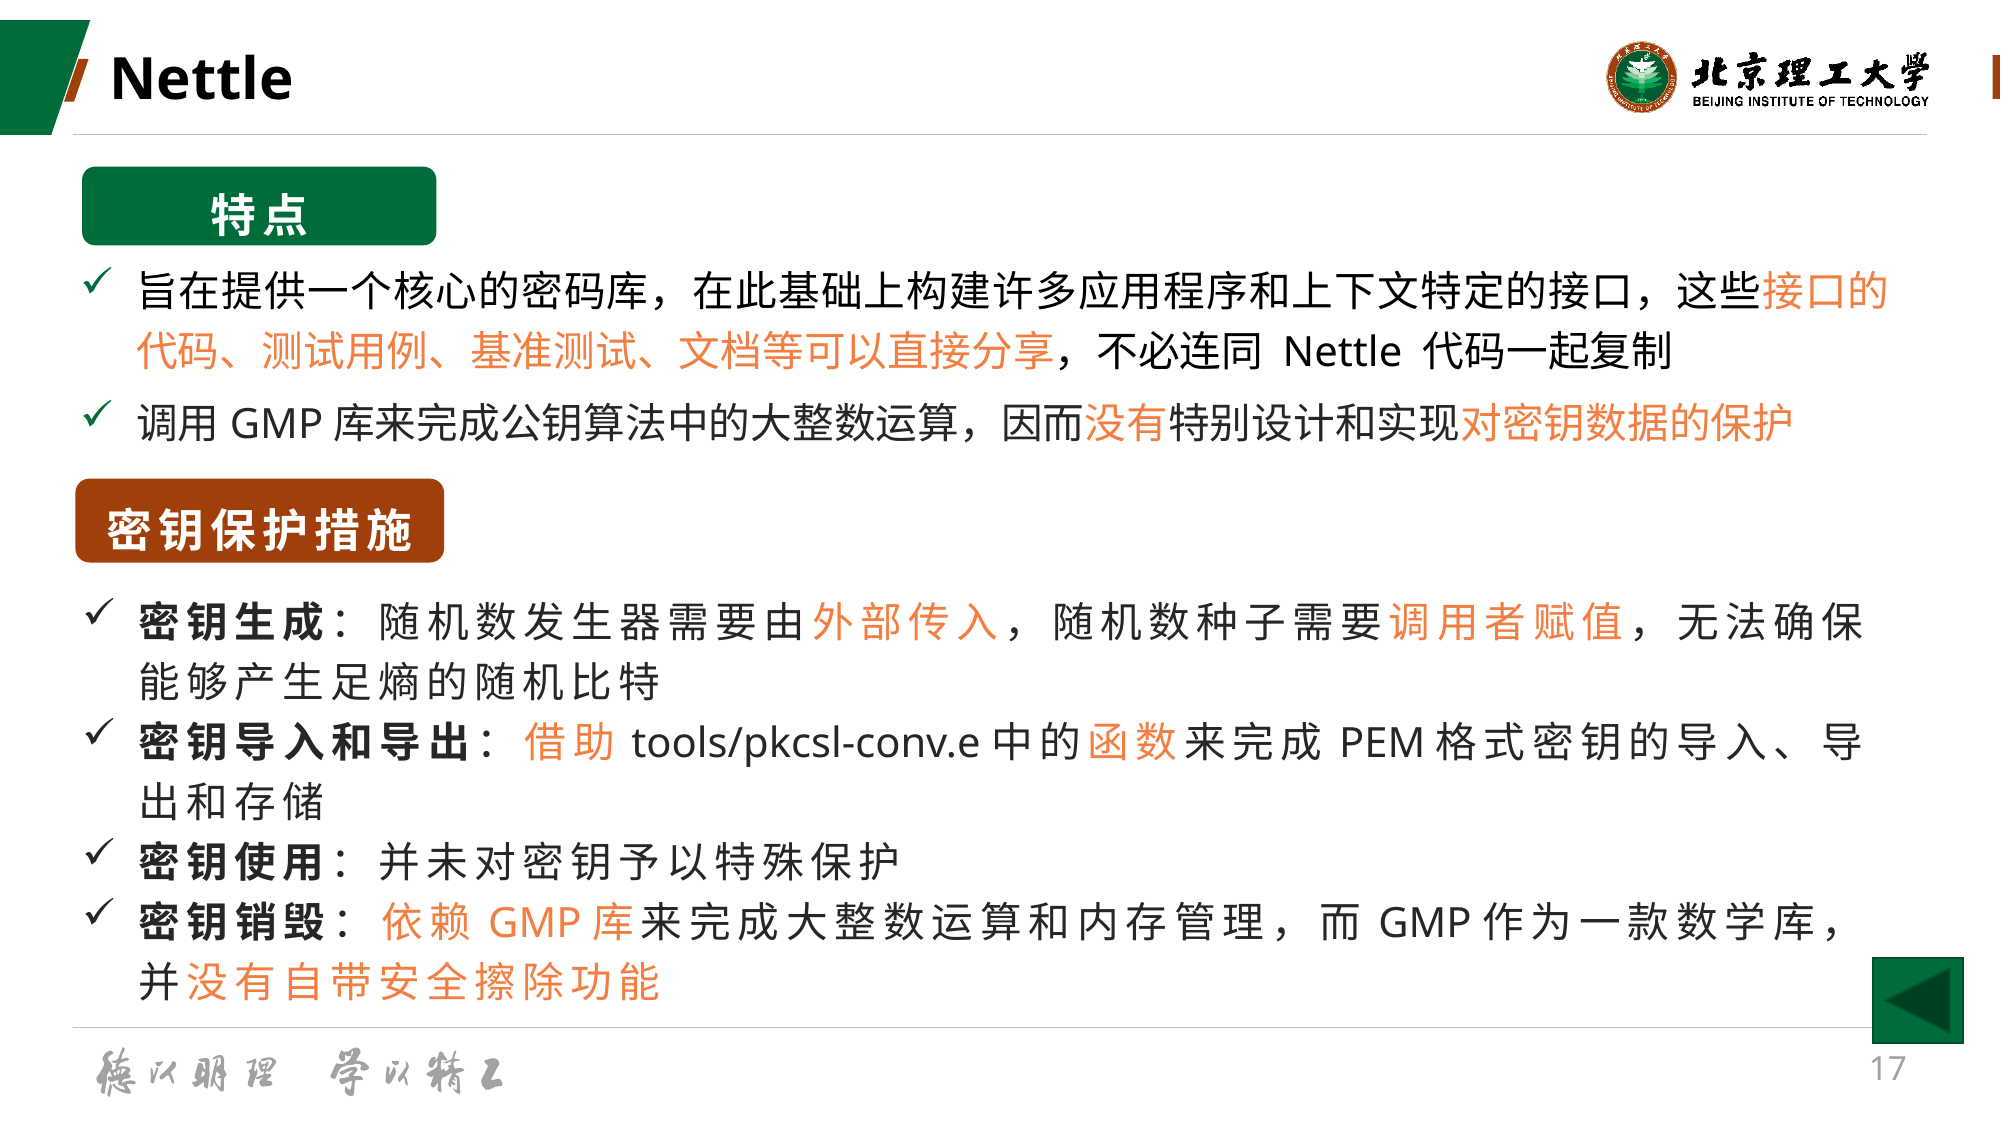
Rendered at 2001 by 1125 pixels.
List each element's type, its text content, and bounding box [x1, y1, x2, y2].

text_box 旨在提供一个核心的密码库，在此基础上构建许多应用程序和上下文特定的接口，这些接口的代码、测试用例、基准测试、文档等可以直接分享，不必连同 Nettle 代码一起复制 调用GMP库来完成公钥算法中的大整数运算，因而没有特别设计和实现对密钥数据的保护 [65, 247, 1905, 455]
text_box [75, 478, 1870, 1005]
title Nettle [94, 40, 1513, 120]
text_box [1872, 957, 1964, 1044]
picture [1606, 41, 1929, 113]
text_box 特点 [82, 166, 437, 246]
